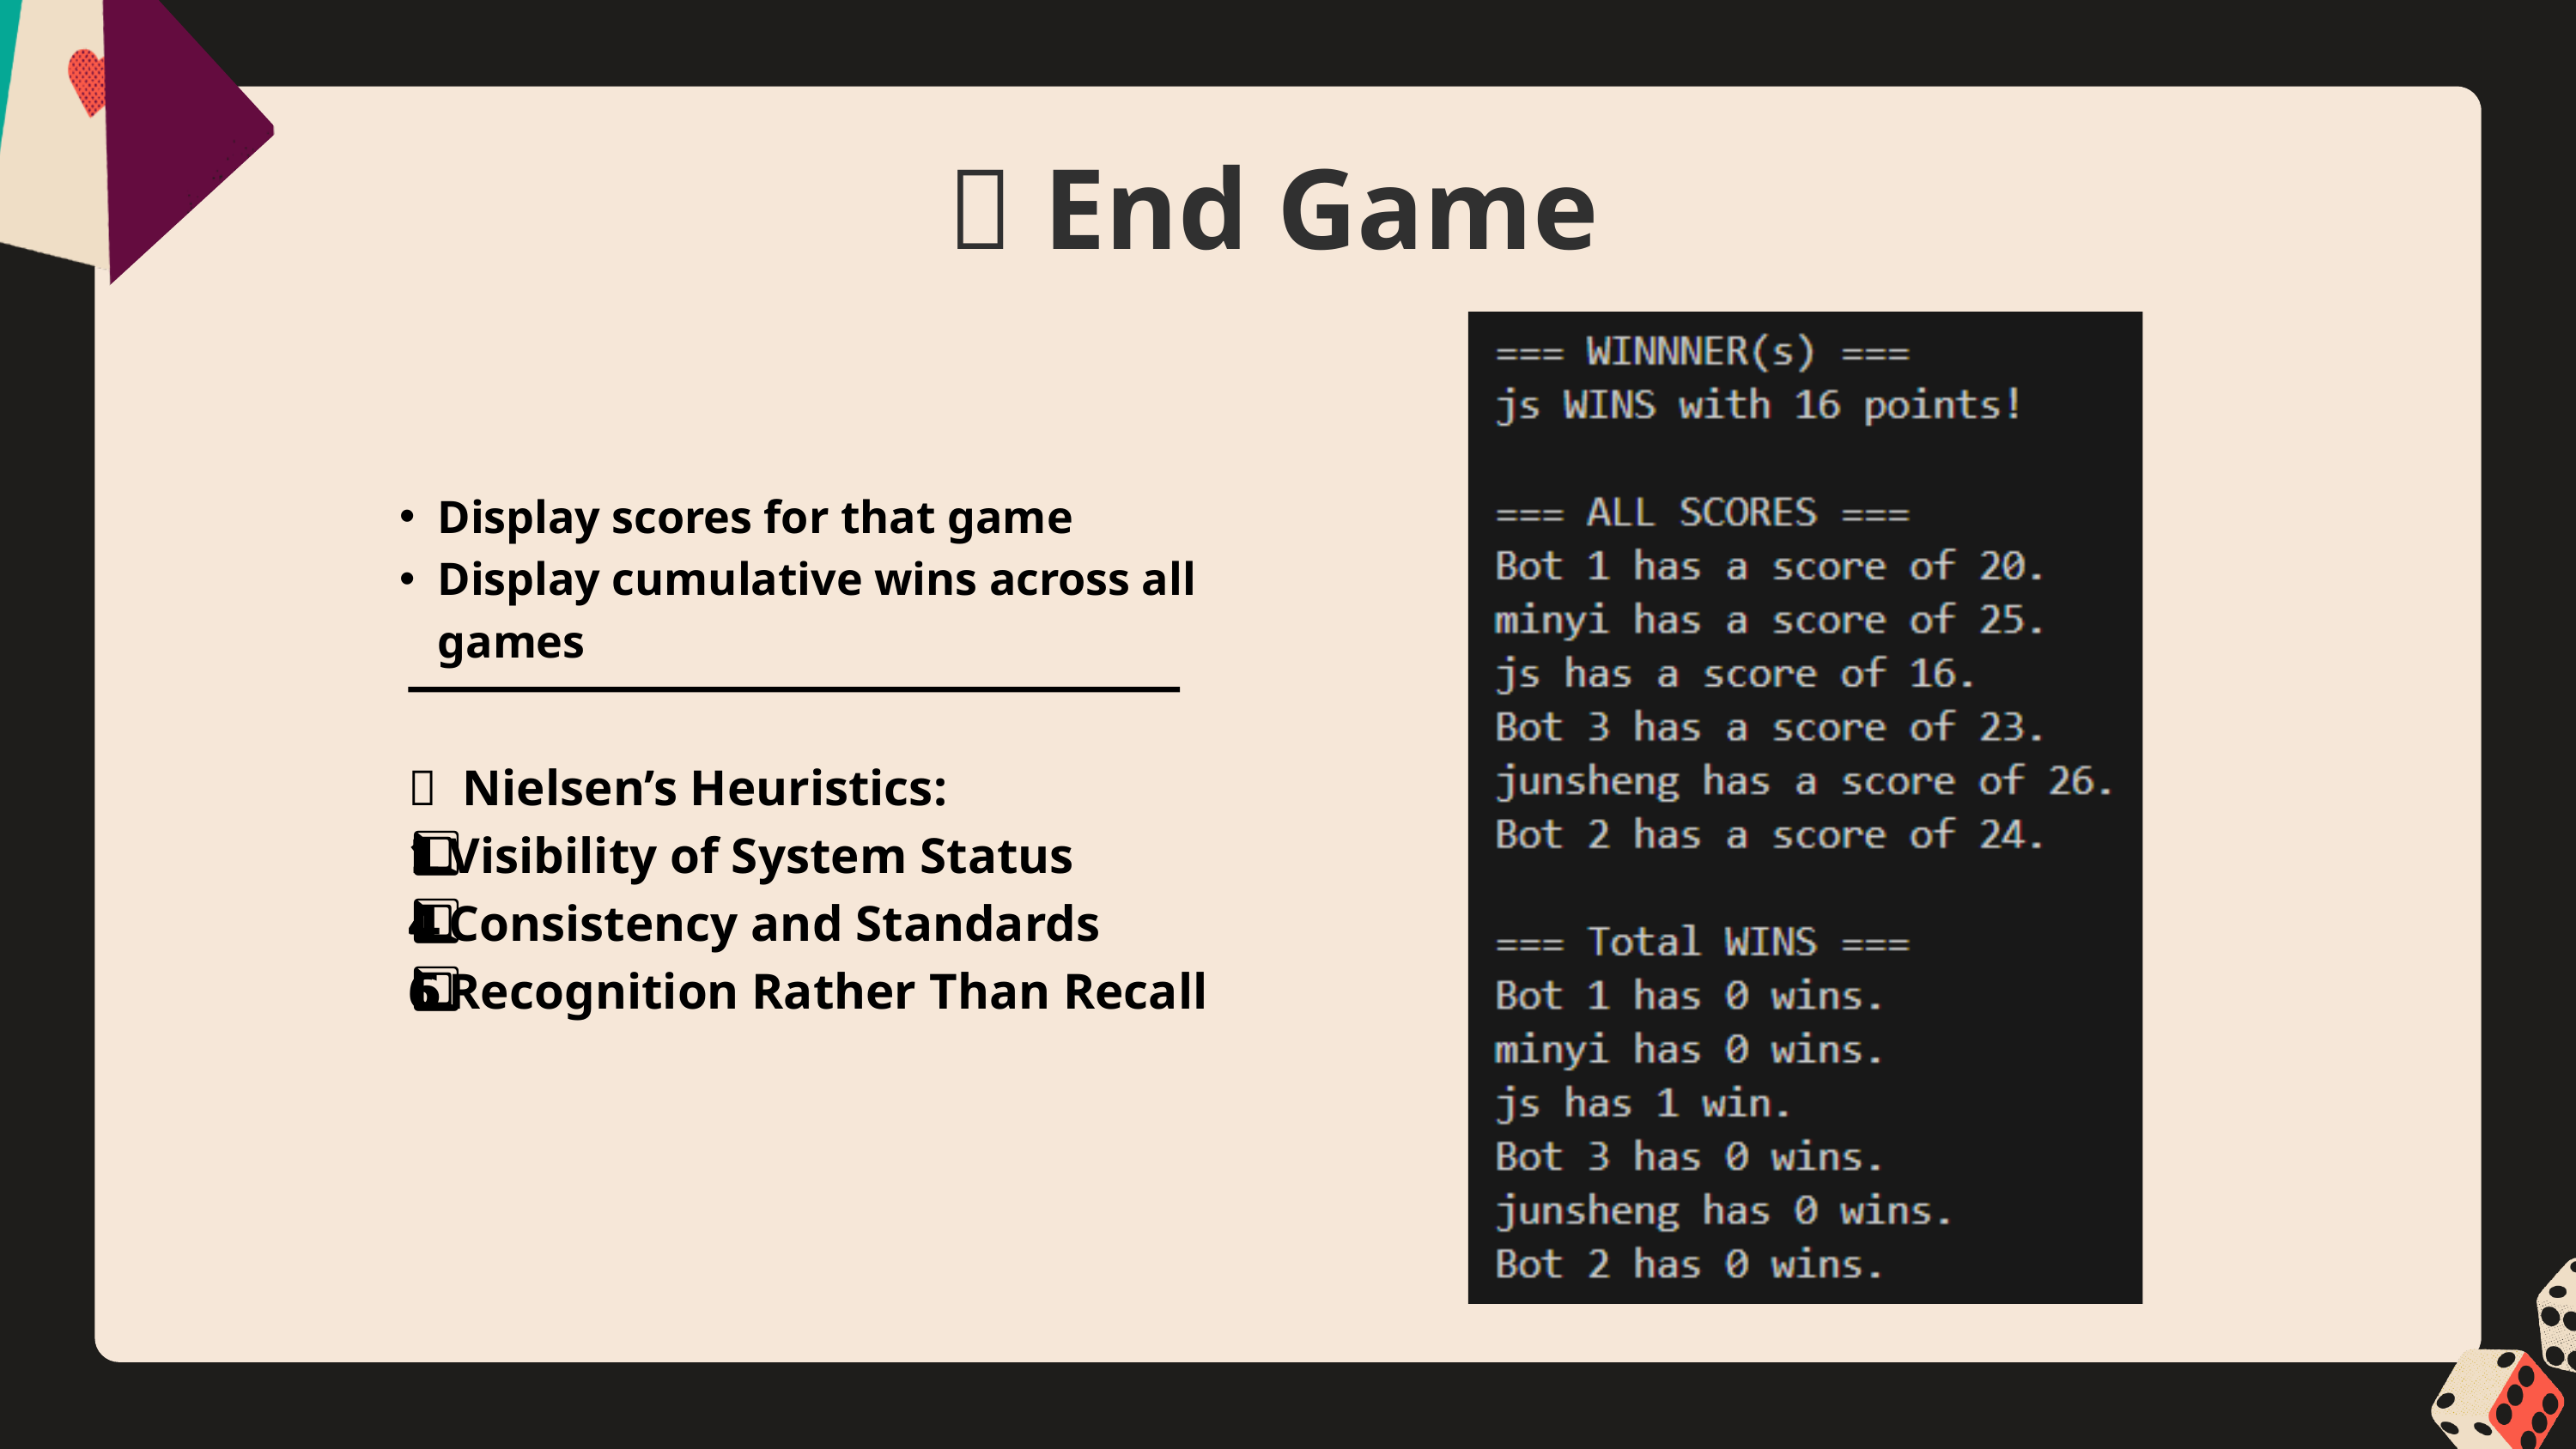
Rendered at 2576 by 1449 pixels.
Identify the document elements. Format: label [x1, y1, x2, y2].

text_box [0, 0, 236, 337]
text_box [94, 86, 2482, 1363]
text_box [2431, 1258, 2576, 1449]
